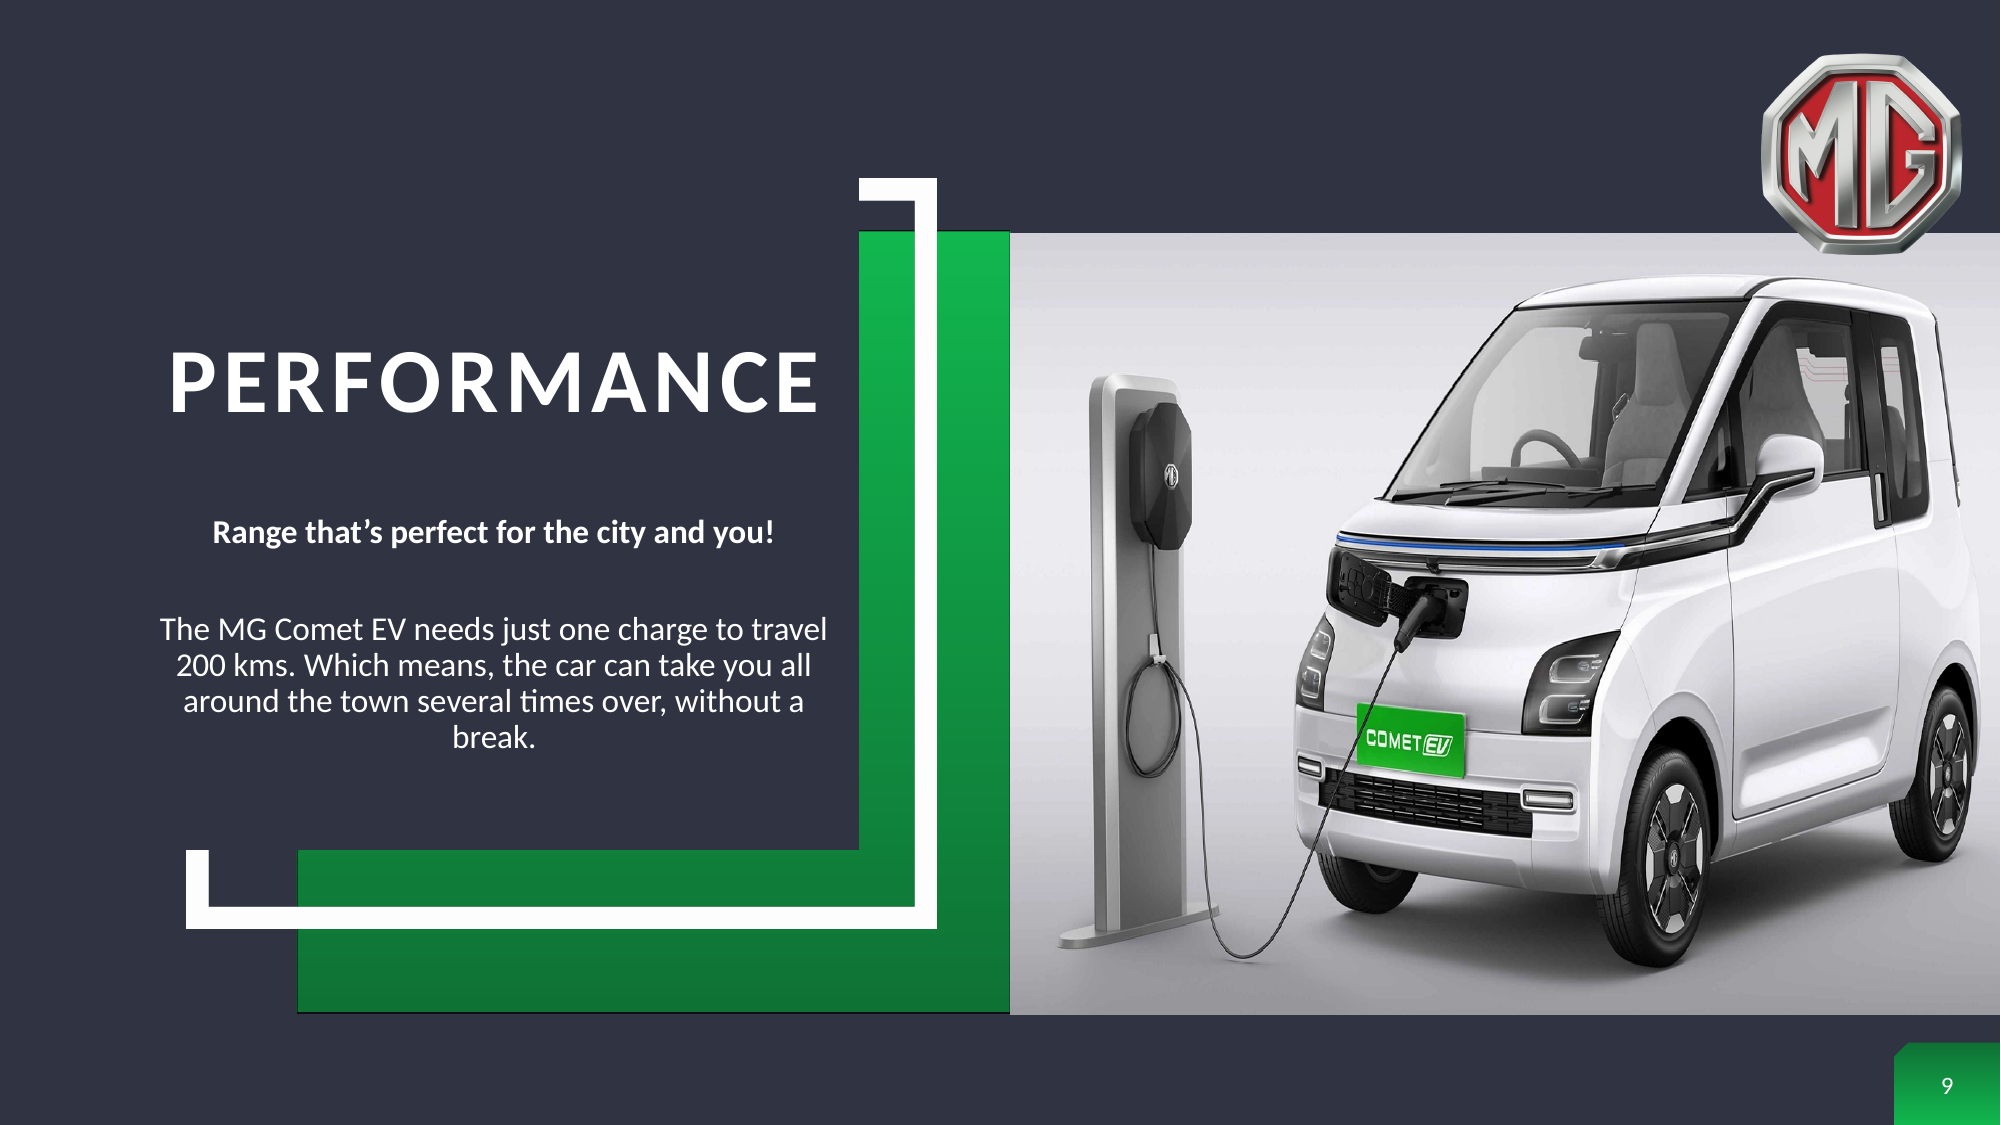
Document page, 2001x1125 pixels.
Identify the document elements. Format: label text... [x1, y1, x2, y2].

picture [1009, 0, 2000, 1015]
list Range that’s perfect for the city and you! The MG Comet EV needs just one charge to travel 200 kms. Which means, the car can take you all around the town several times over, without a break. [137, 507, 852, 910]
picture [186, 178, 937, 929]
slide_number 9 [1894, 1050, 2000, 1118]
title PERFORMANCE [137, 246, 852, 507]
